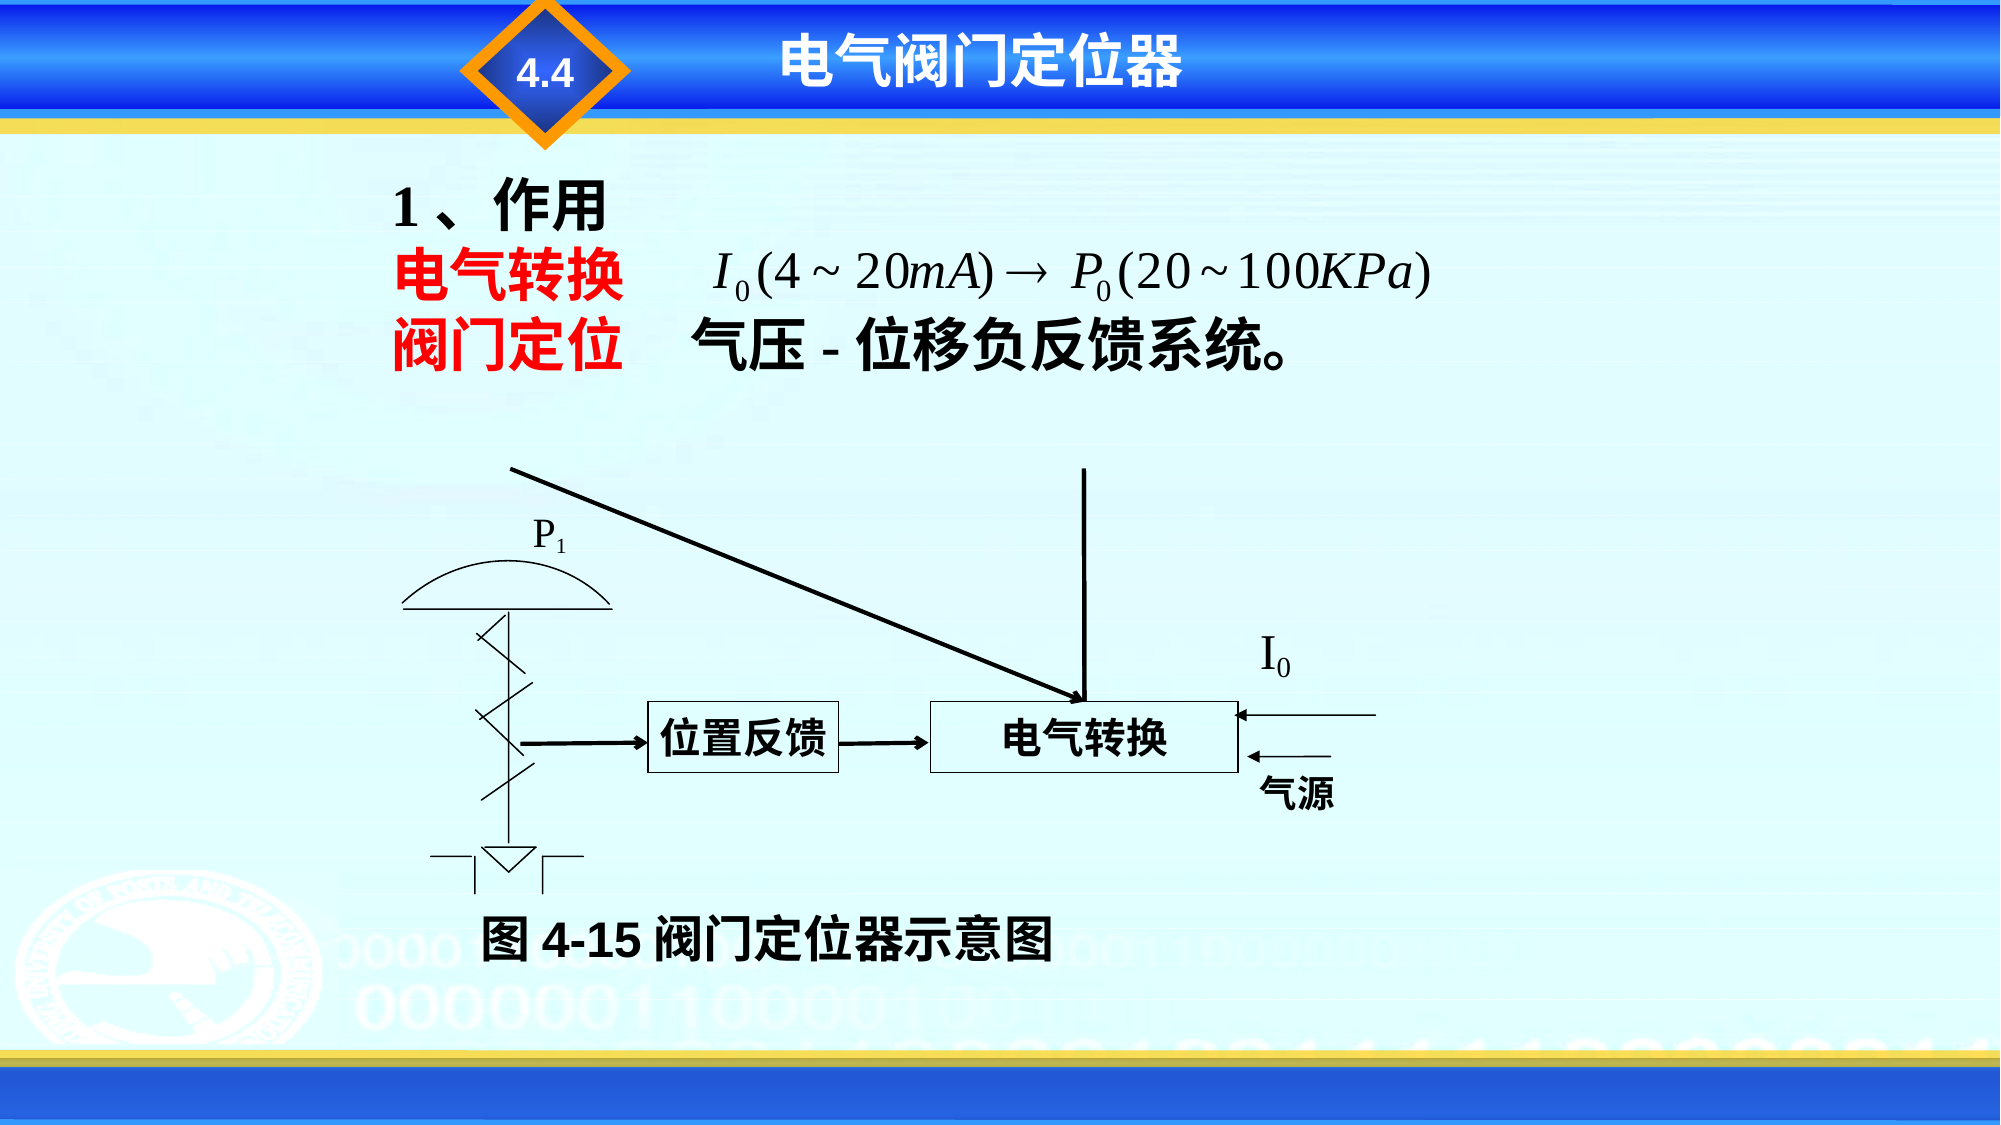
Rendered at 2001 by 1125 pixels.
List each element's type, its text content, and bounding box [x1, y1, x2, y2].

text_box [469, 51, 488, 64]
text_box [703, 234, 1439, 315]
picture [0, 1067, 2000, 1120]
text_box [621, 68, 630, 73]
text_box 电气阀门定位器 [761, 16, 1199, 102]
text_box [602, 51, 622, 64]
text_box 1、作用 电气转换 阀门定位 气压-位移负反馈系统。 [376, 161, 1727, 386]
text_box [403, 468, 1376, 976]
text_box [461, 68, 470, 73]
text_box 4.4 [468, 0, 623, 142]
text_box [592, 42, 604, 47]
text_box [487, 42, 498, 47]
